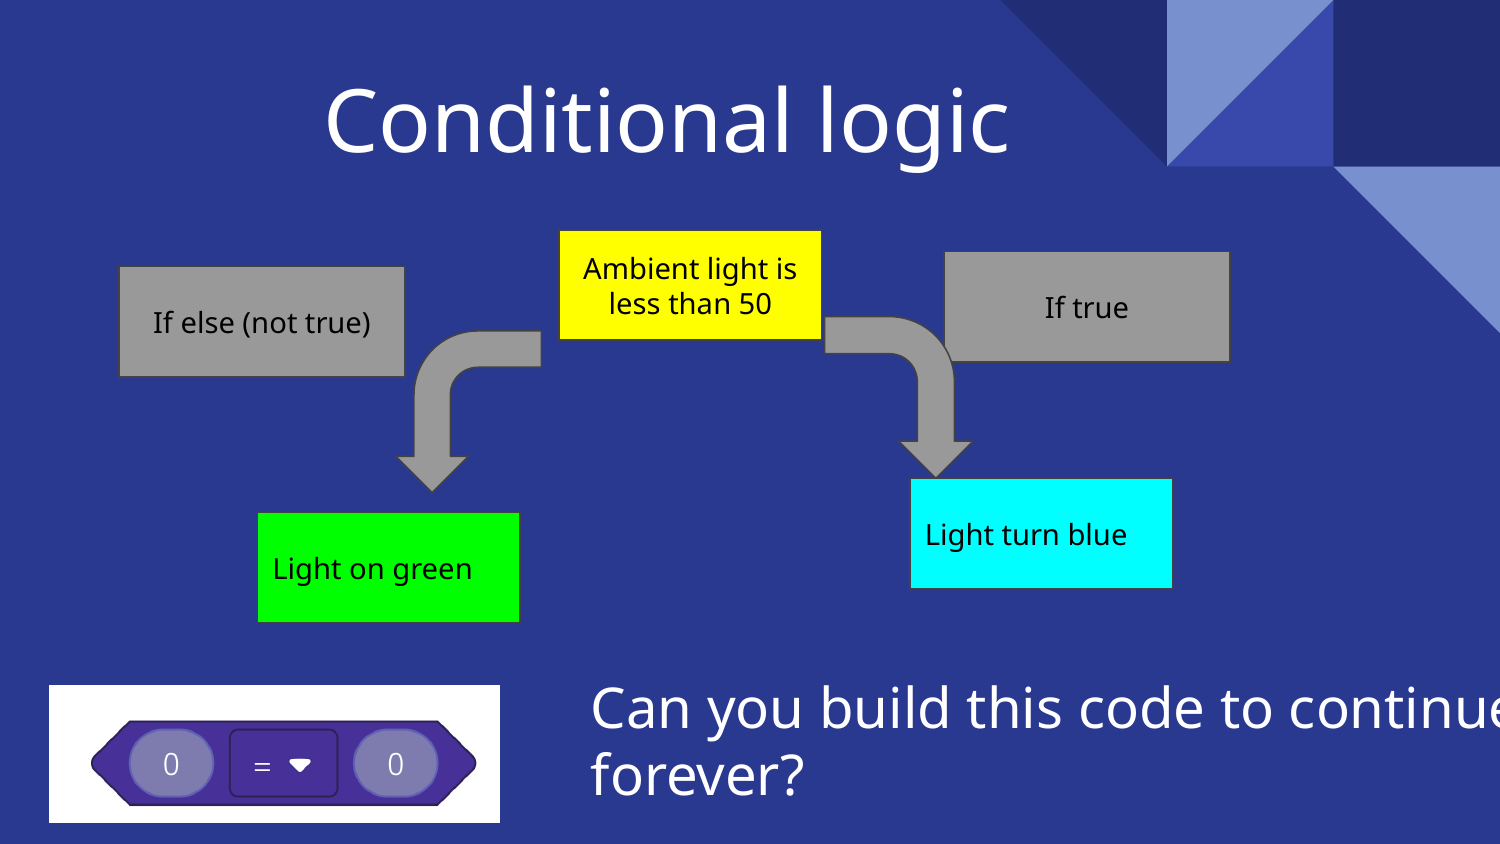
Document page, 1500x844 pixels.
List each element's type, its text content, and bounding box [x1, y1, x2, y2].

text_box Ambient light is less than 50 [559, 229, 822, 341]
title Conditional logic [308, 48, 1285, 187]
text_box Light turn blue [909, 478, 1173, 589]
text_box Can you build this code to continue forever? [575, 656, 1500, 822]
text_box [395, 330, 542, 493]
text_box If true [944, 251, 1230, 362]
text_box Light on green [257, 512, 520, 623]
text_box [824, 316, 973, 479]
picture [48, 684, 501, 824]
text_box If else (not true) [119, 266, 405, 377]
